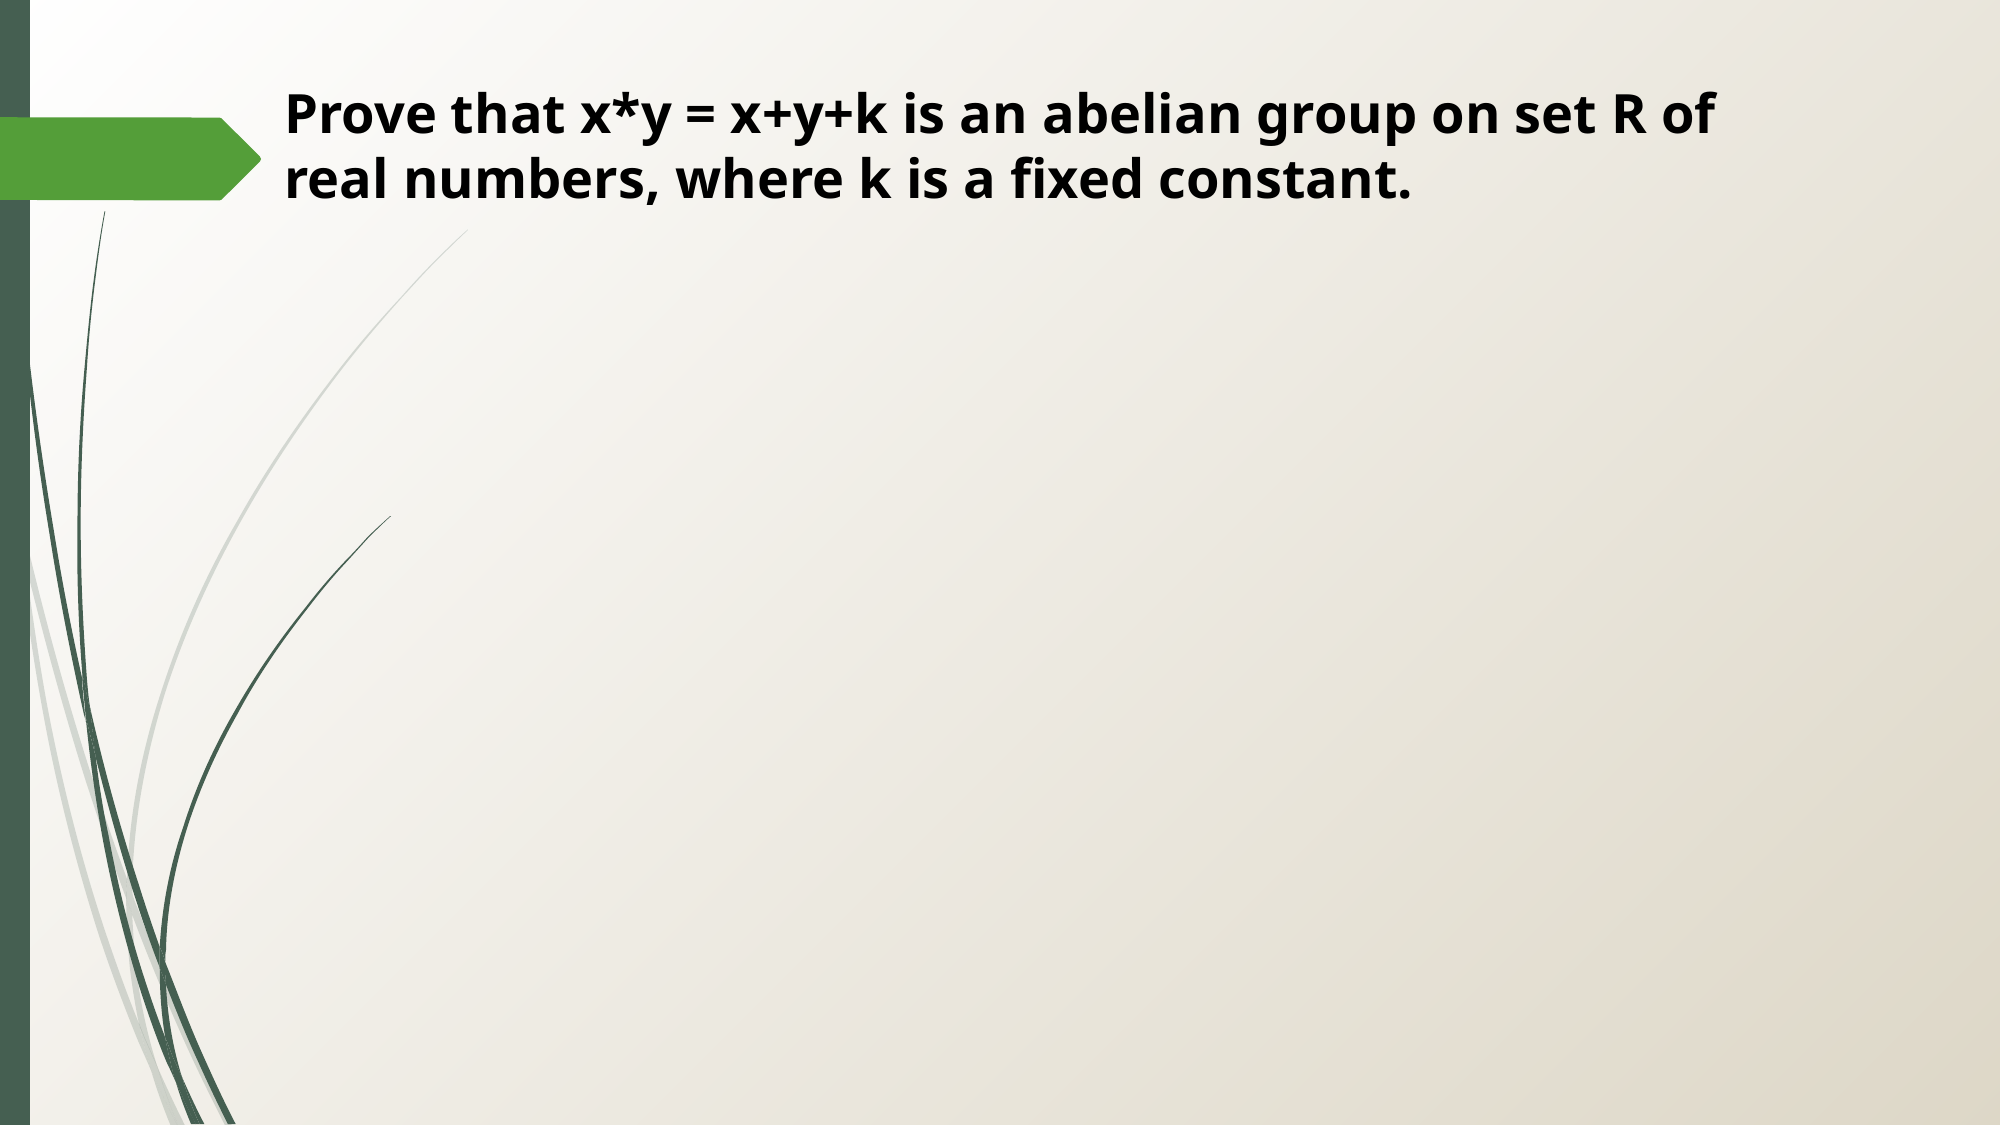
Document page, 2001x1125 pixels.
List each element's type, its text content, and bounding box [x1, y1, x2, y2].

text_box Prove that x*y = x+y+k is an abelian group on set R of real numbers, where k is a fixed constant. [269, 71, 1774, 217]
